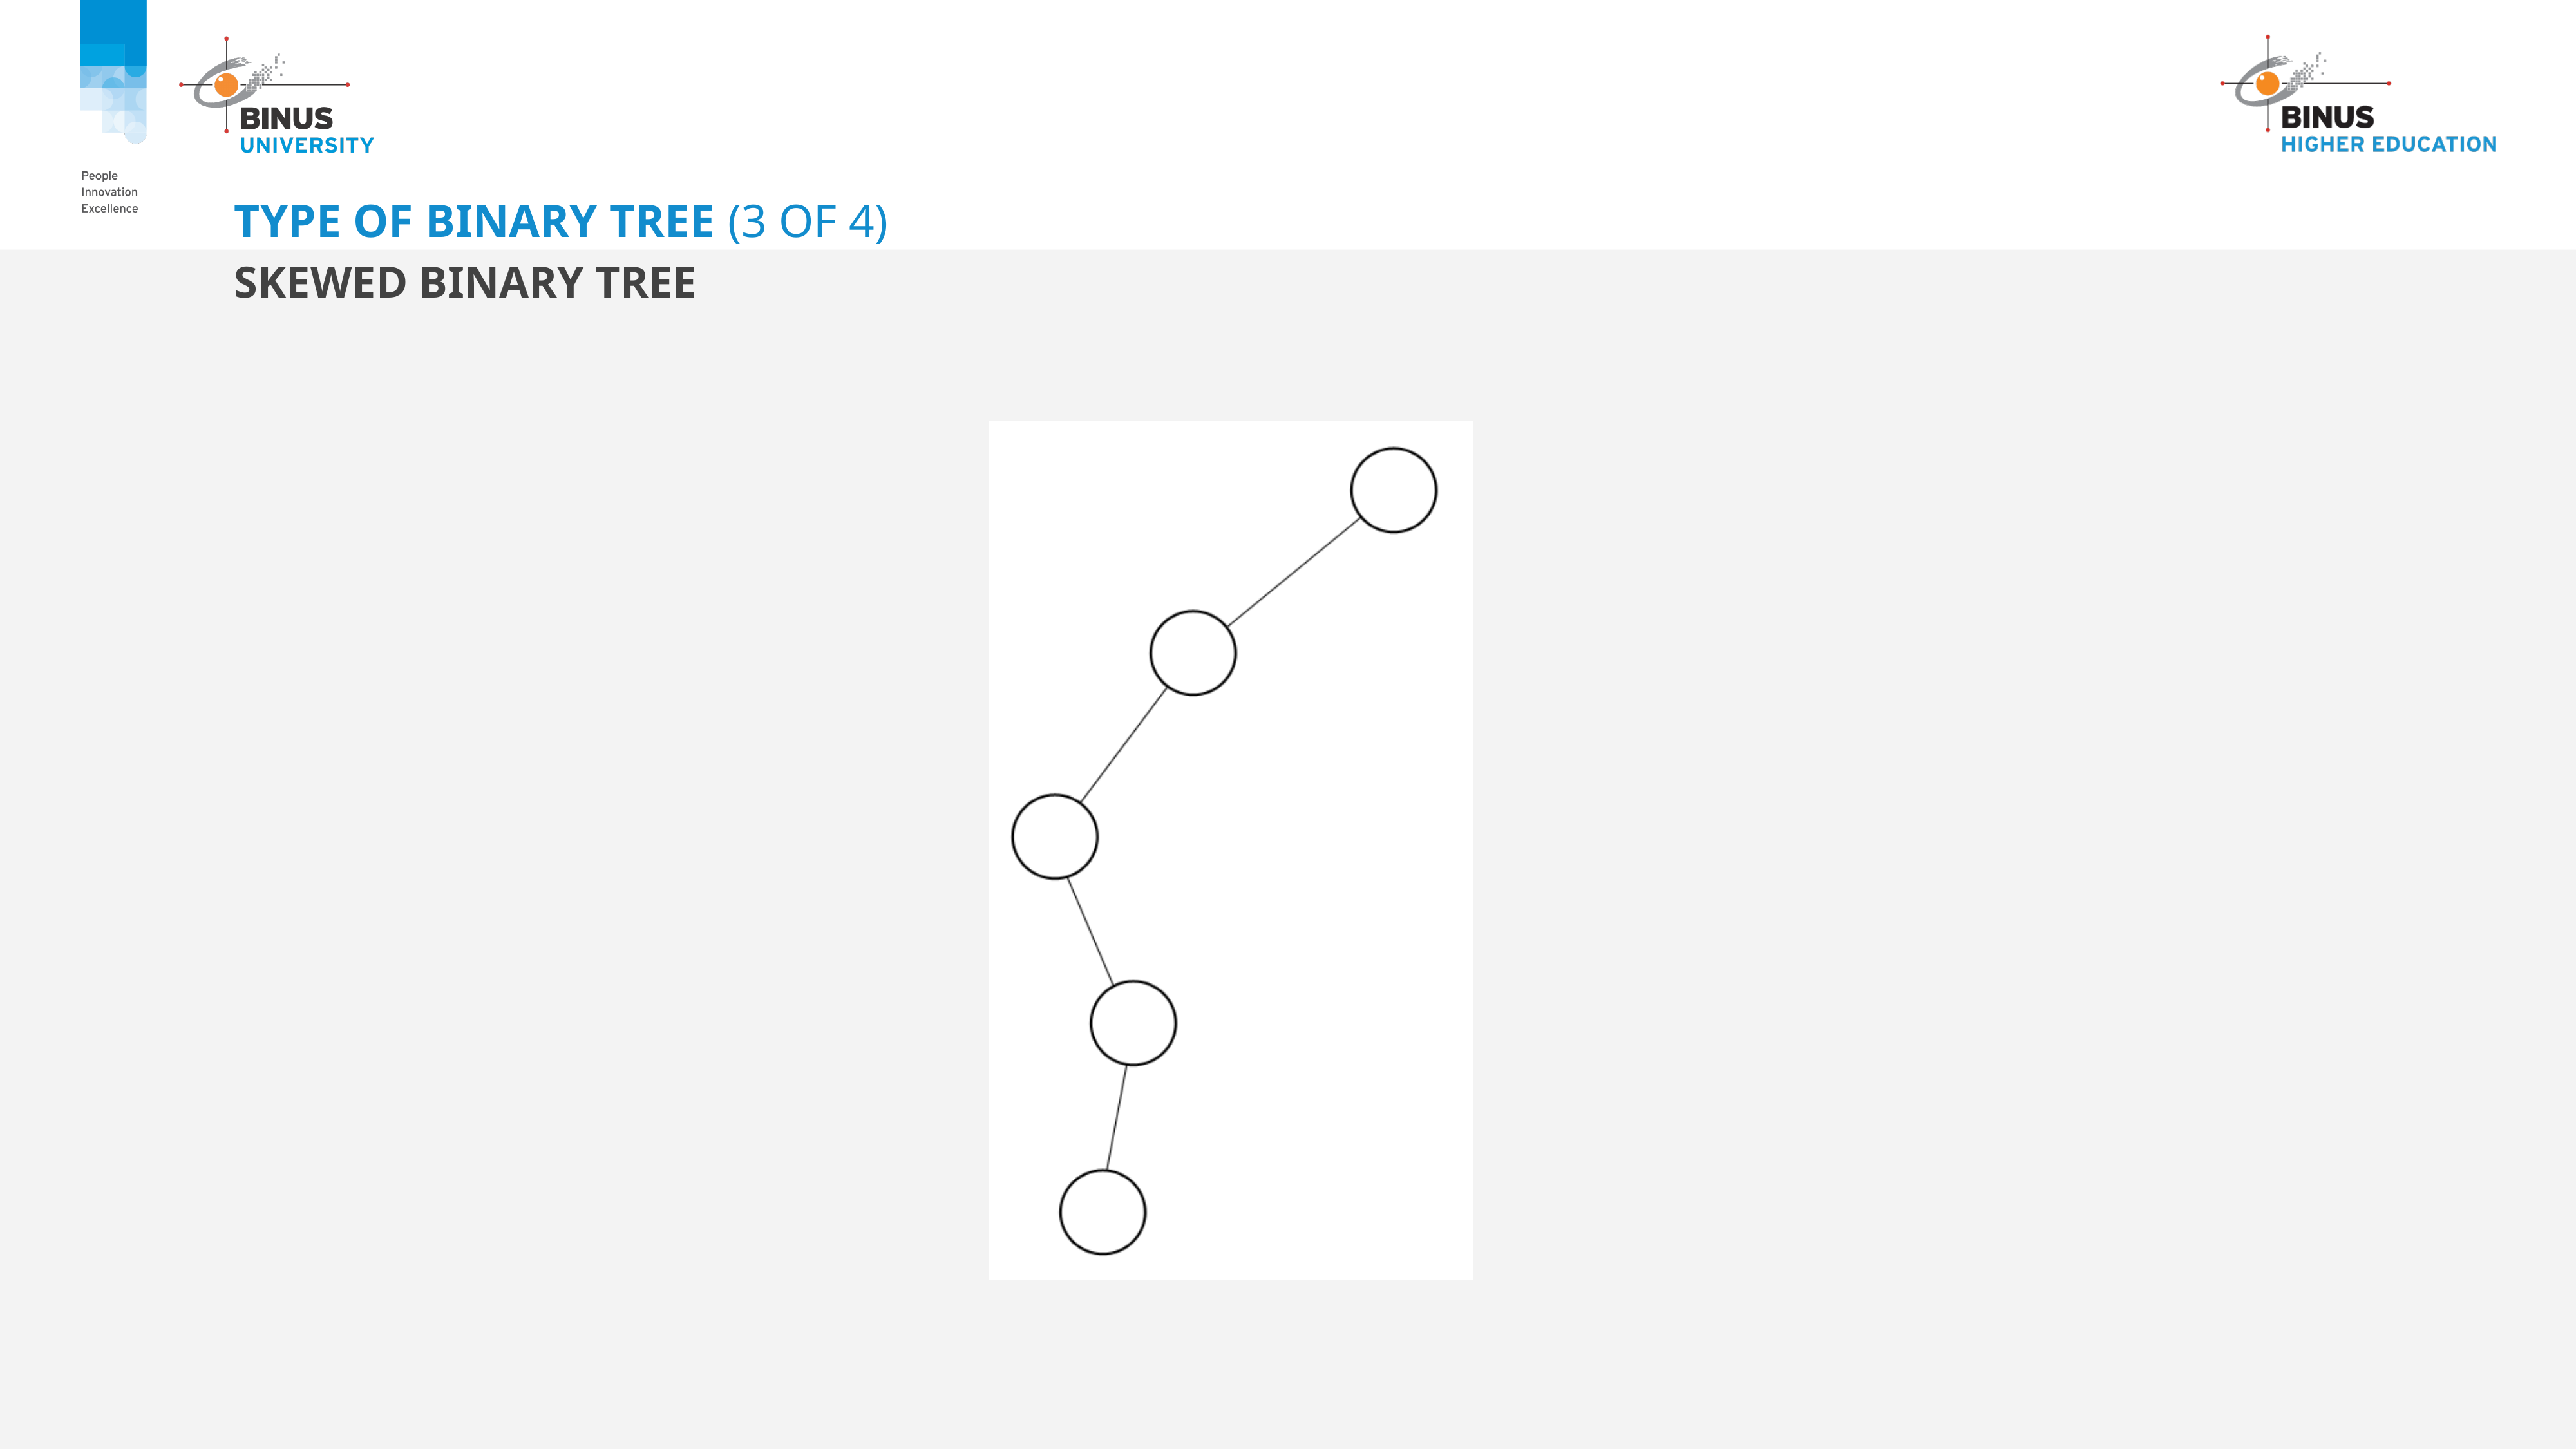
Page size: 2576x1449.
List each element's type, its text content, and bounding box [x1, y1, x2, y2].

picture [757, 421, 1765, 1280]
list SKEWED binary tree [228, 255, 1262, 341]
picture [174, 25, 374, 161]
picture [80, 66, 147, 144]
picture [81, 146, 146, 213]
title Type of Binary Tree (3 of 4) [228, 197, 1784, 252]
picture [2199, 0, 2496, 156]
